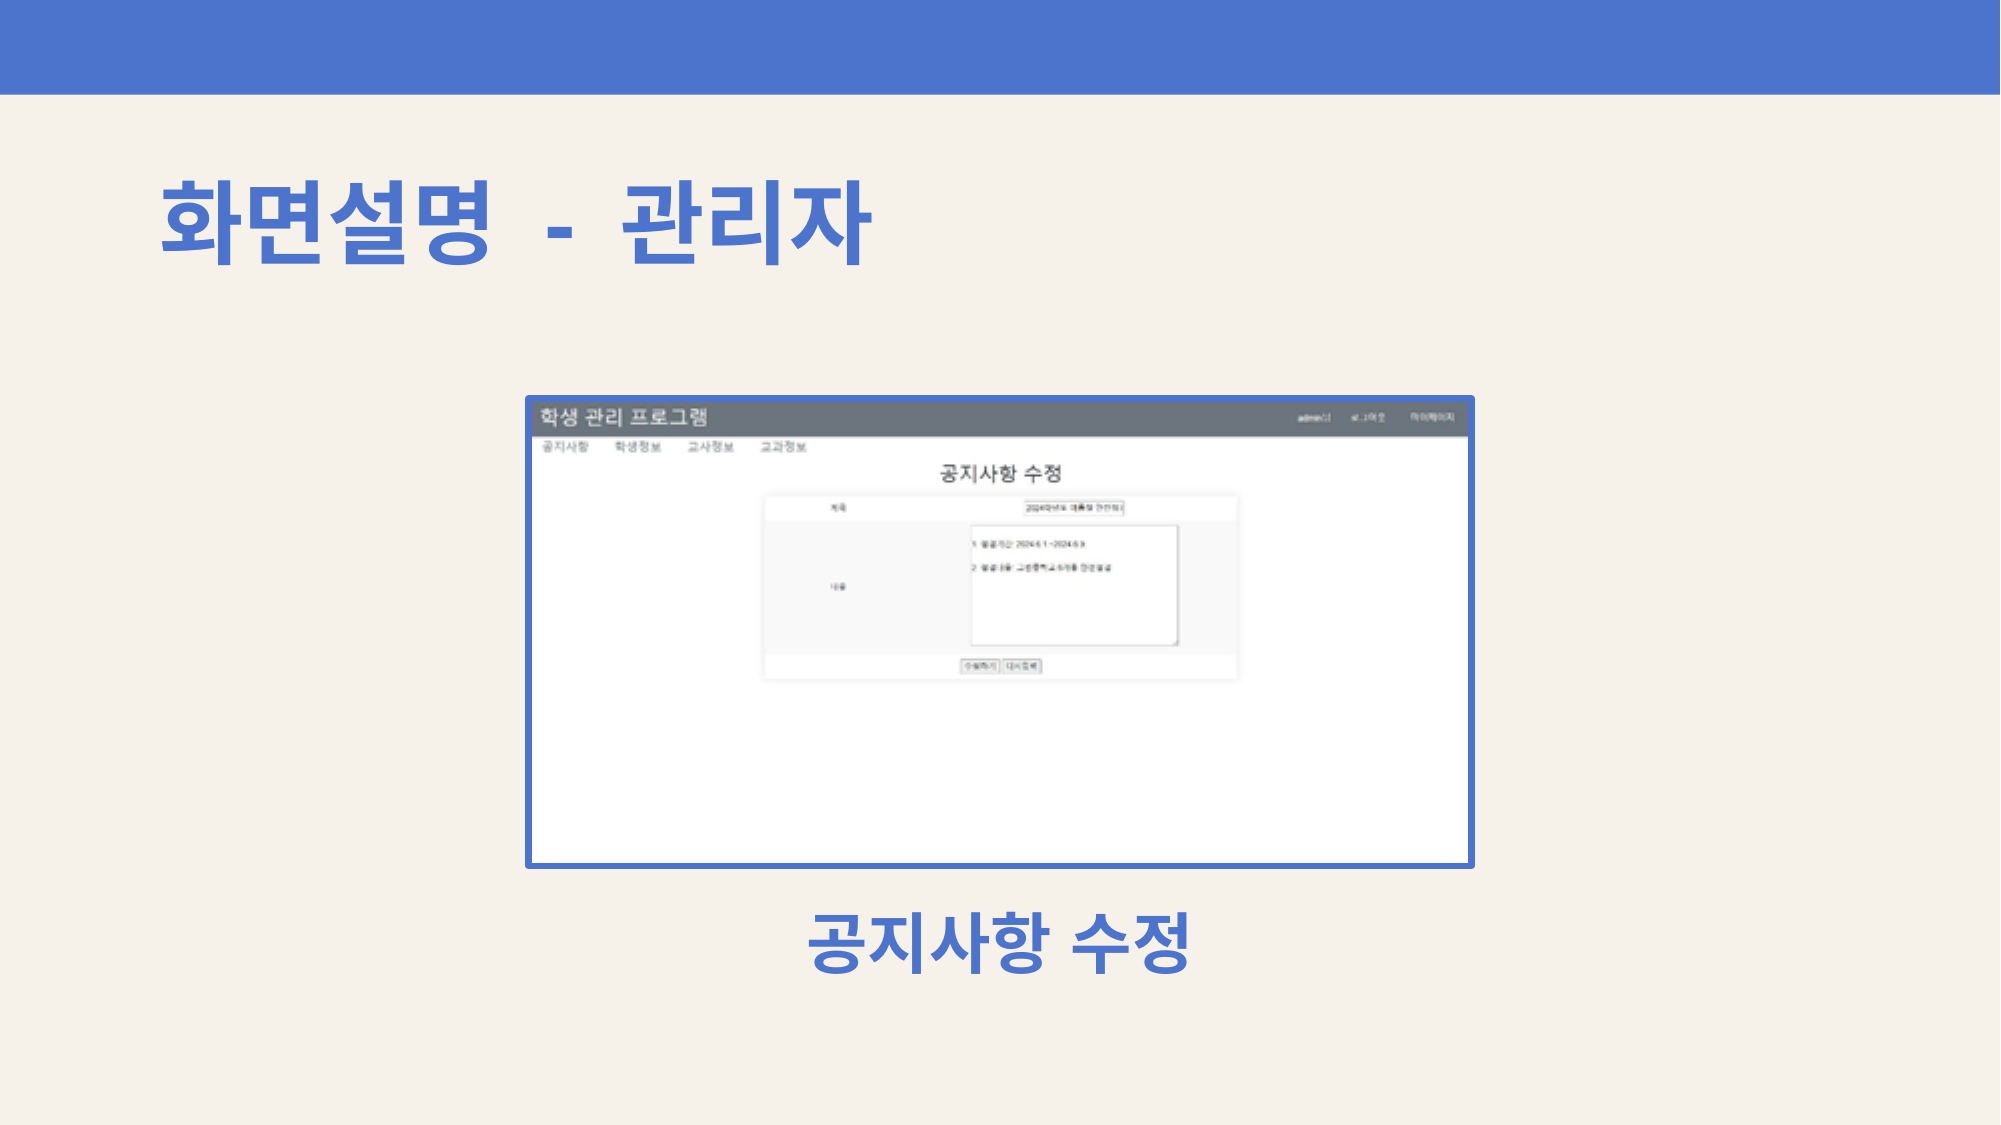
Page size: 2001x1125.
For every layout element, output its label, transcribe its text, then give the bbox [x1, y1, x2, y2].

text_box [0, 0, 2000, 95]
picture [531, 401, 1469, 864]
text_box 공지사항 수정 [735, 889, 1265, 1004]
text_box 화면설명 - 관리자 [144, 108, 1269, 348]
